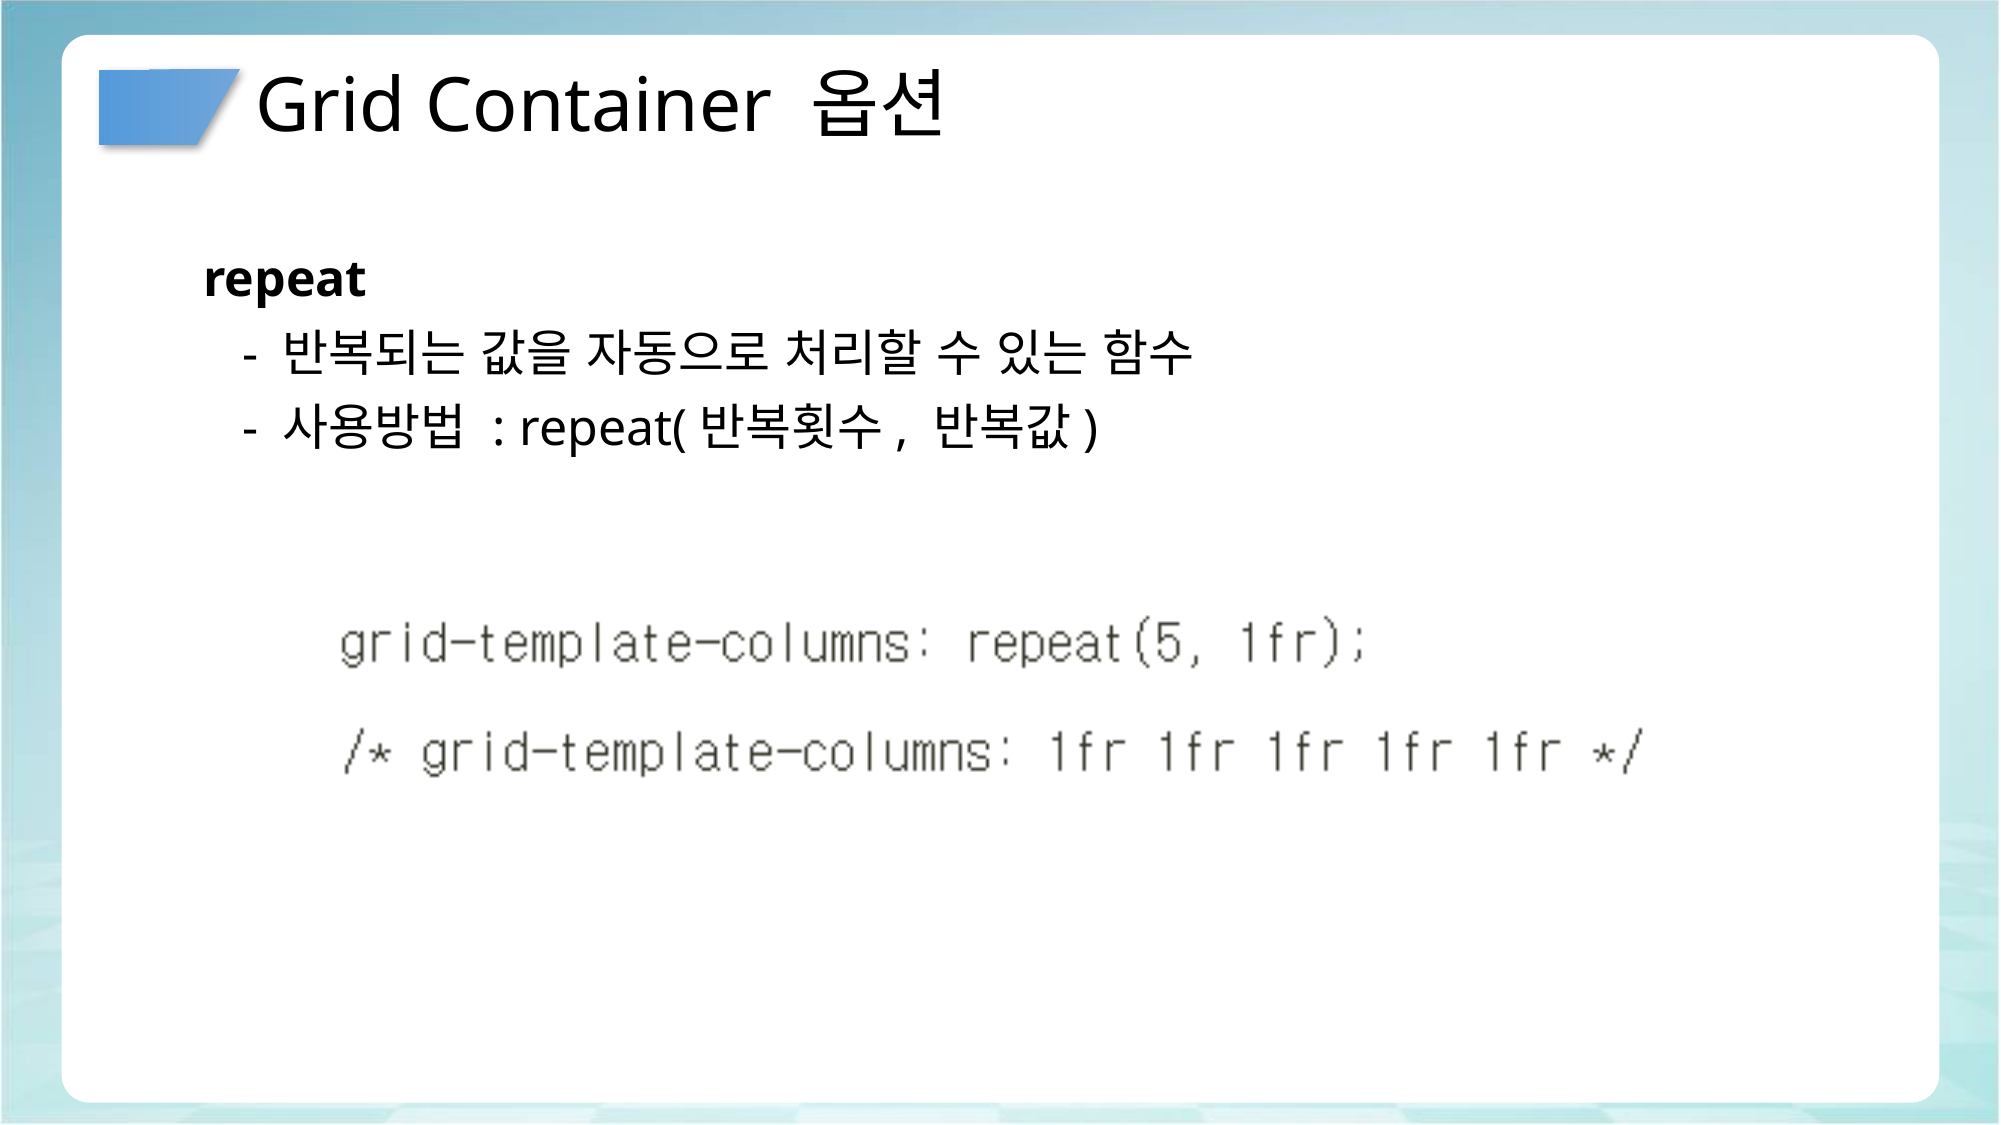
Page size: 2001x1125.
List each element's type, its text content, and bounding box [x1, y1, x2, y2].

picture [0, 0, 2001, 1125]
text_box repeat - 반복되는 값을 자동으로 처리할 수 있는 함수 - 사용방법 : repeat(반복횟수, 반복값) [188, 245, 1901, 963]
title Grid Container 옵션 [240, 49, 1809, 165]
